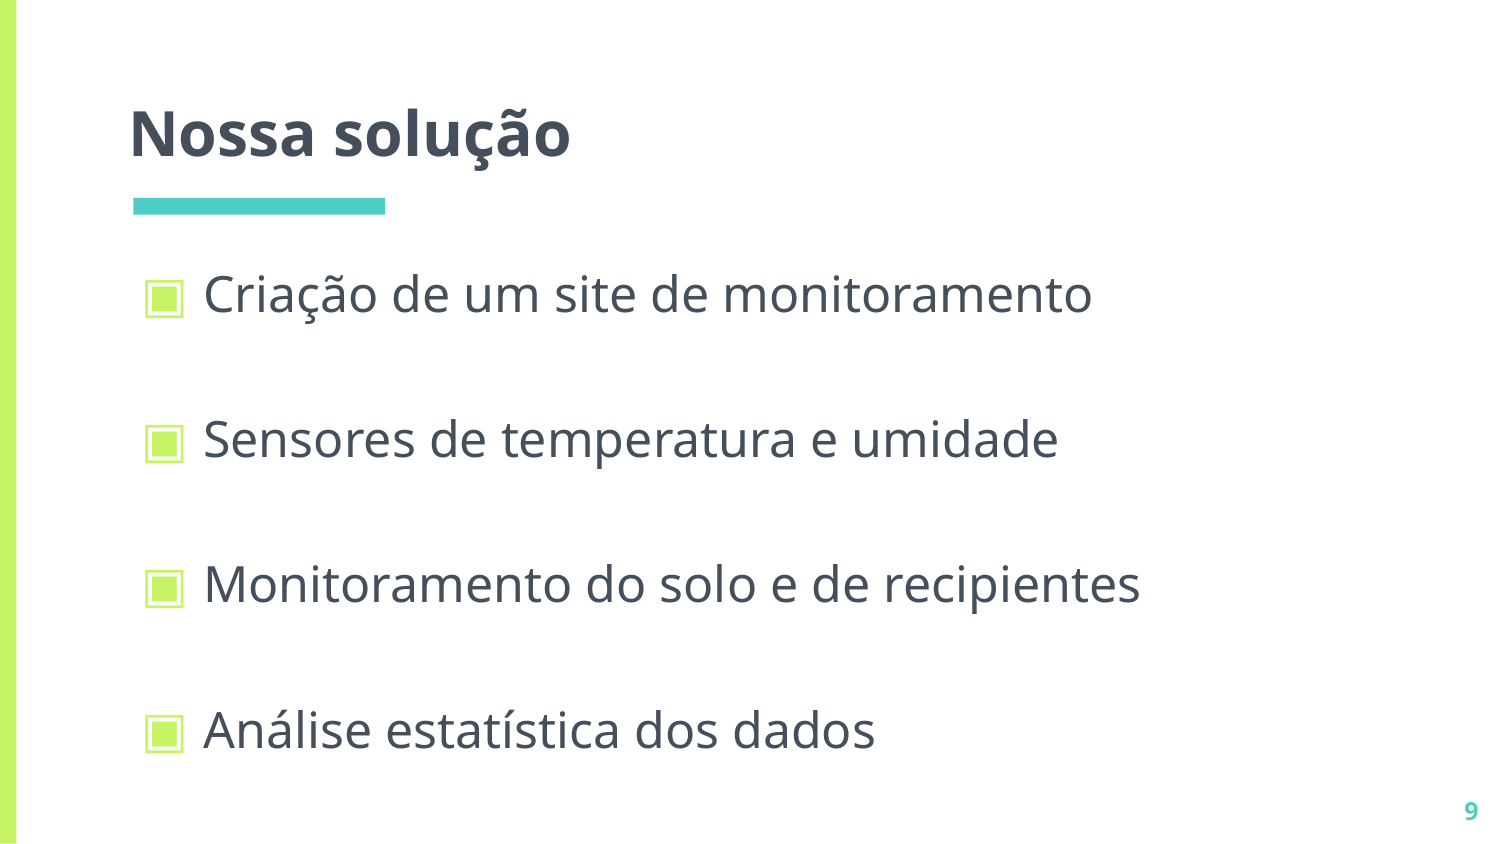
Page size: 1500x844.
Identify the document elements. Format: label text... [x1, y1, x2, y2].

title Nossa solução [113, 24, 1387, 184]
slide_number 9 [1403, 780, 1494, 832]
list Criação de um site de monitoramento Sensores de temperatura e umidade Monitoramento do solo e de recipientes Análise estatística dos dados [113, 247, 1387, 719]
